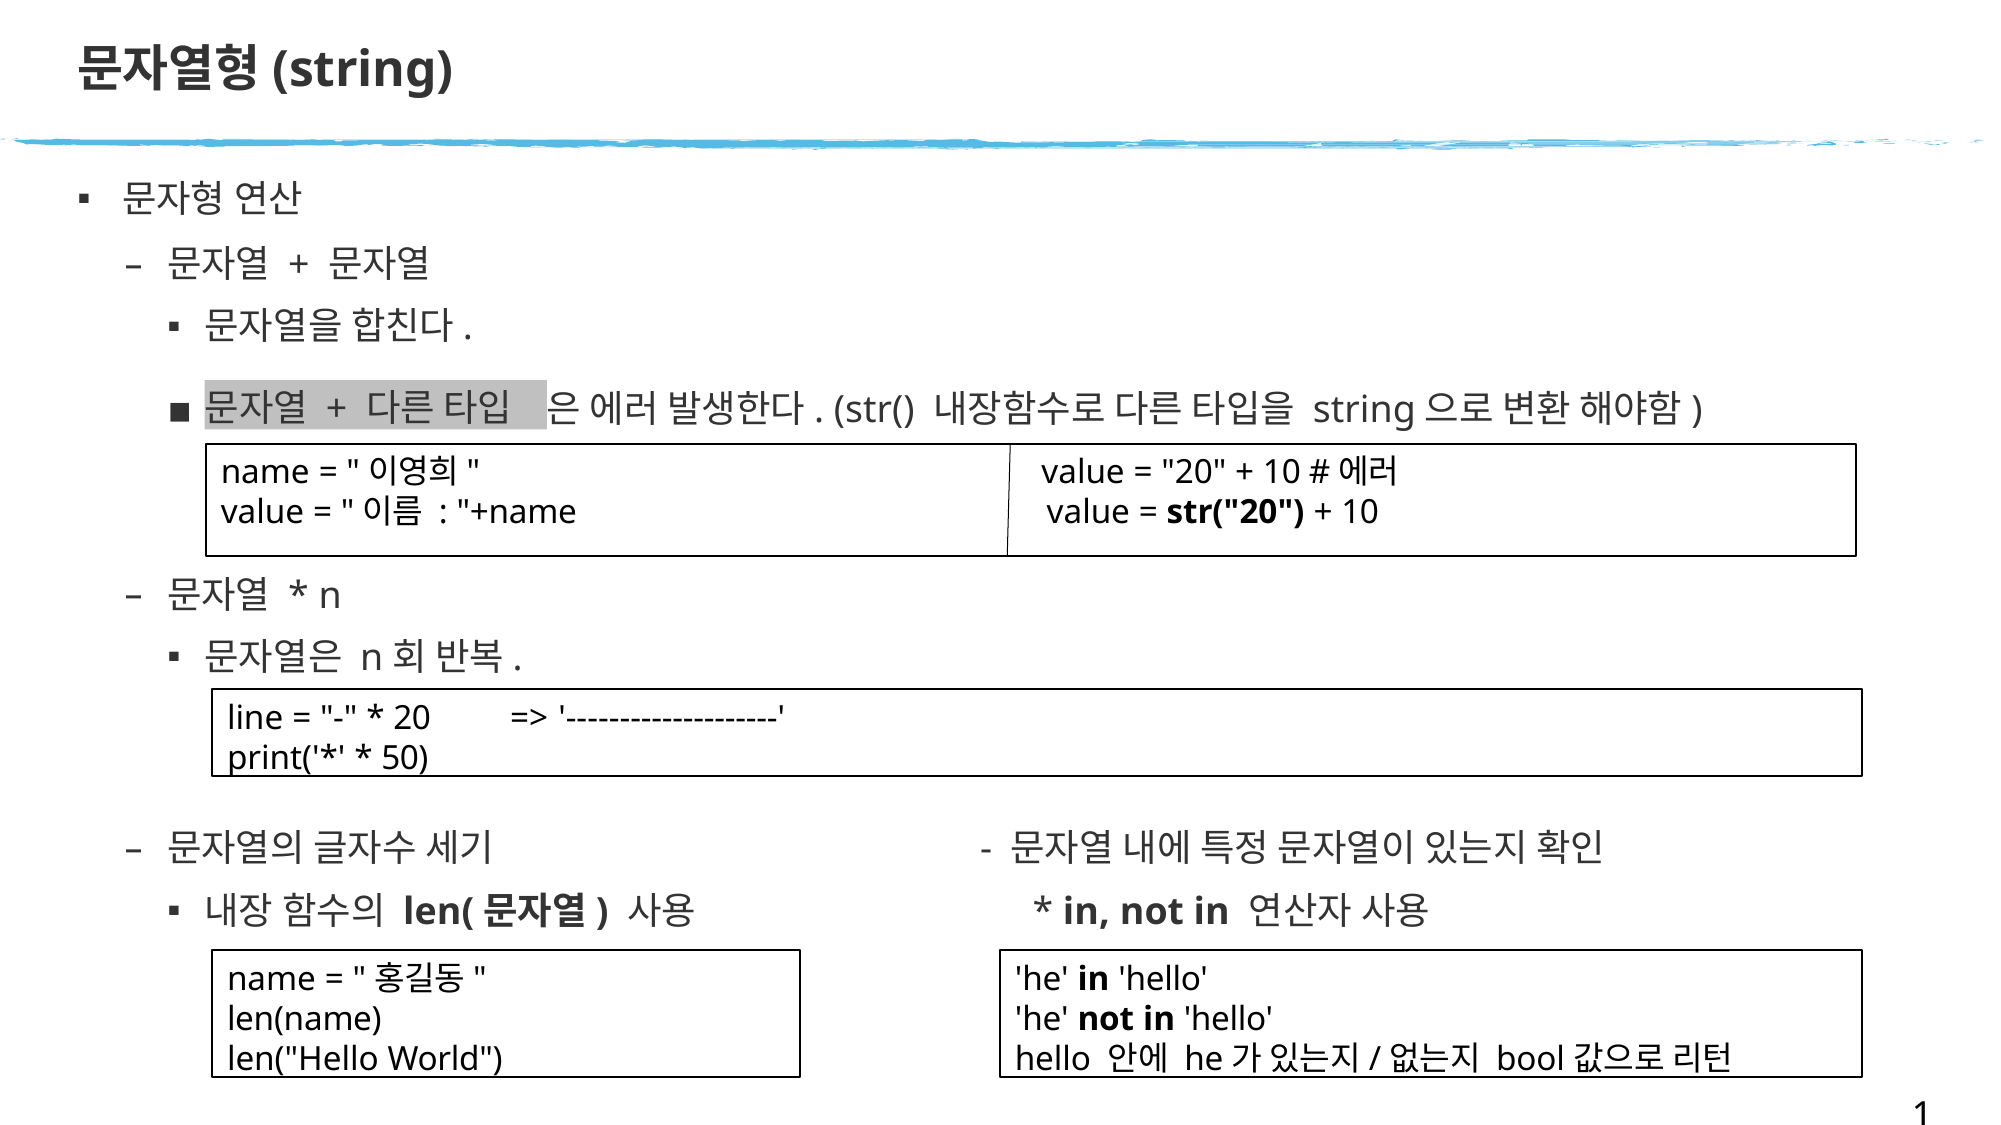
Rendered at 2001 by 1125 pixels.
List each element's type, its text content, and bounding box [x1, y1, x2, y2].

text_box 문자열 + 다른 타입 [204, 380, 547, 430]
text_box - 문자열 내에 특정 문자열이 있는지 확인 * in, not in 연산자 사용 [977, 802, 1754, 932]
text_box line = "-" * 20 => '--------------------' print('*' * 50) [212, 689, 1863, 777]
text_box name = "홍길동" len(name) len("Hello World") [212, 949, 800, 1077]
text_box 문자형 연산 문자열 + 문자열 문자열을 합친다. [75, 148, 491, 348]
text_box ▪ [165, 382, 183, 430]
text_box 은 에러 발생한다. (str() 내장함수로 다른 타입을 string으로 변환 해야함) [544, 382, 1762, 430]
text_box 문자열 * n 문자열은 n회 반복. [120, 549, 526, 679]
slide_number 18 [1905, 1087, 1944, 1125]
text_box value = "20" + 10 #에러 value = str("20") + 10 [1010, 448, 1855, 531]
text_box 'he' in 'hello' 'he' not in 'hello' hello 안에 he가 있는지/없는지 bool값으로 리턴 [999, 949, 1863, 1077]
text_box [205, 443, 1856, 557]
text_box name = "이영희" value = "이름 : "+name [206, 448, 1007, 531]
title 문자열형(string) [75, 34, 1700, 225]
text_box 문자열의 글자수 세기 내장 함수의 len(문자열) 사용 [120, 802, 703, 932]
